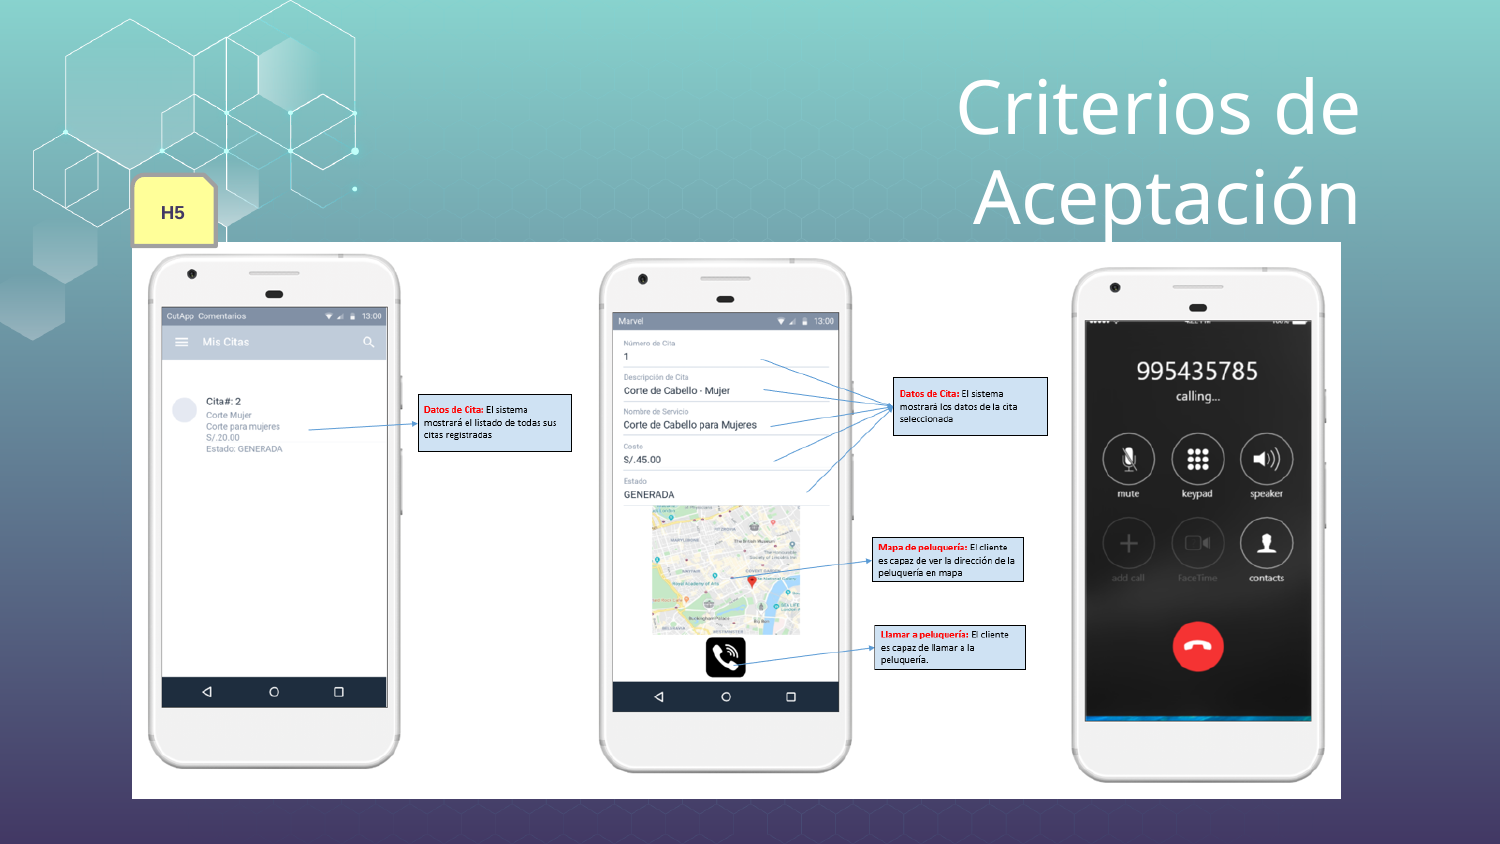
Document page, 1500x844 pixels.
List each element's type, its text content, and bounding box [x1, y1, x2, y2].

text_box H5 [130, 172, 218, 242]
picture [0, 0, 1398, 844]
title Criterios de Aceptación [618, 44, 1378, 155]
